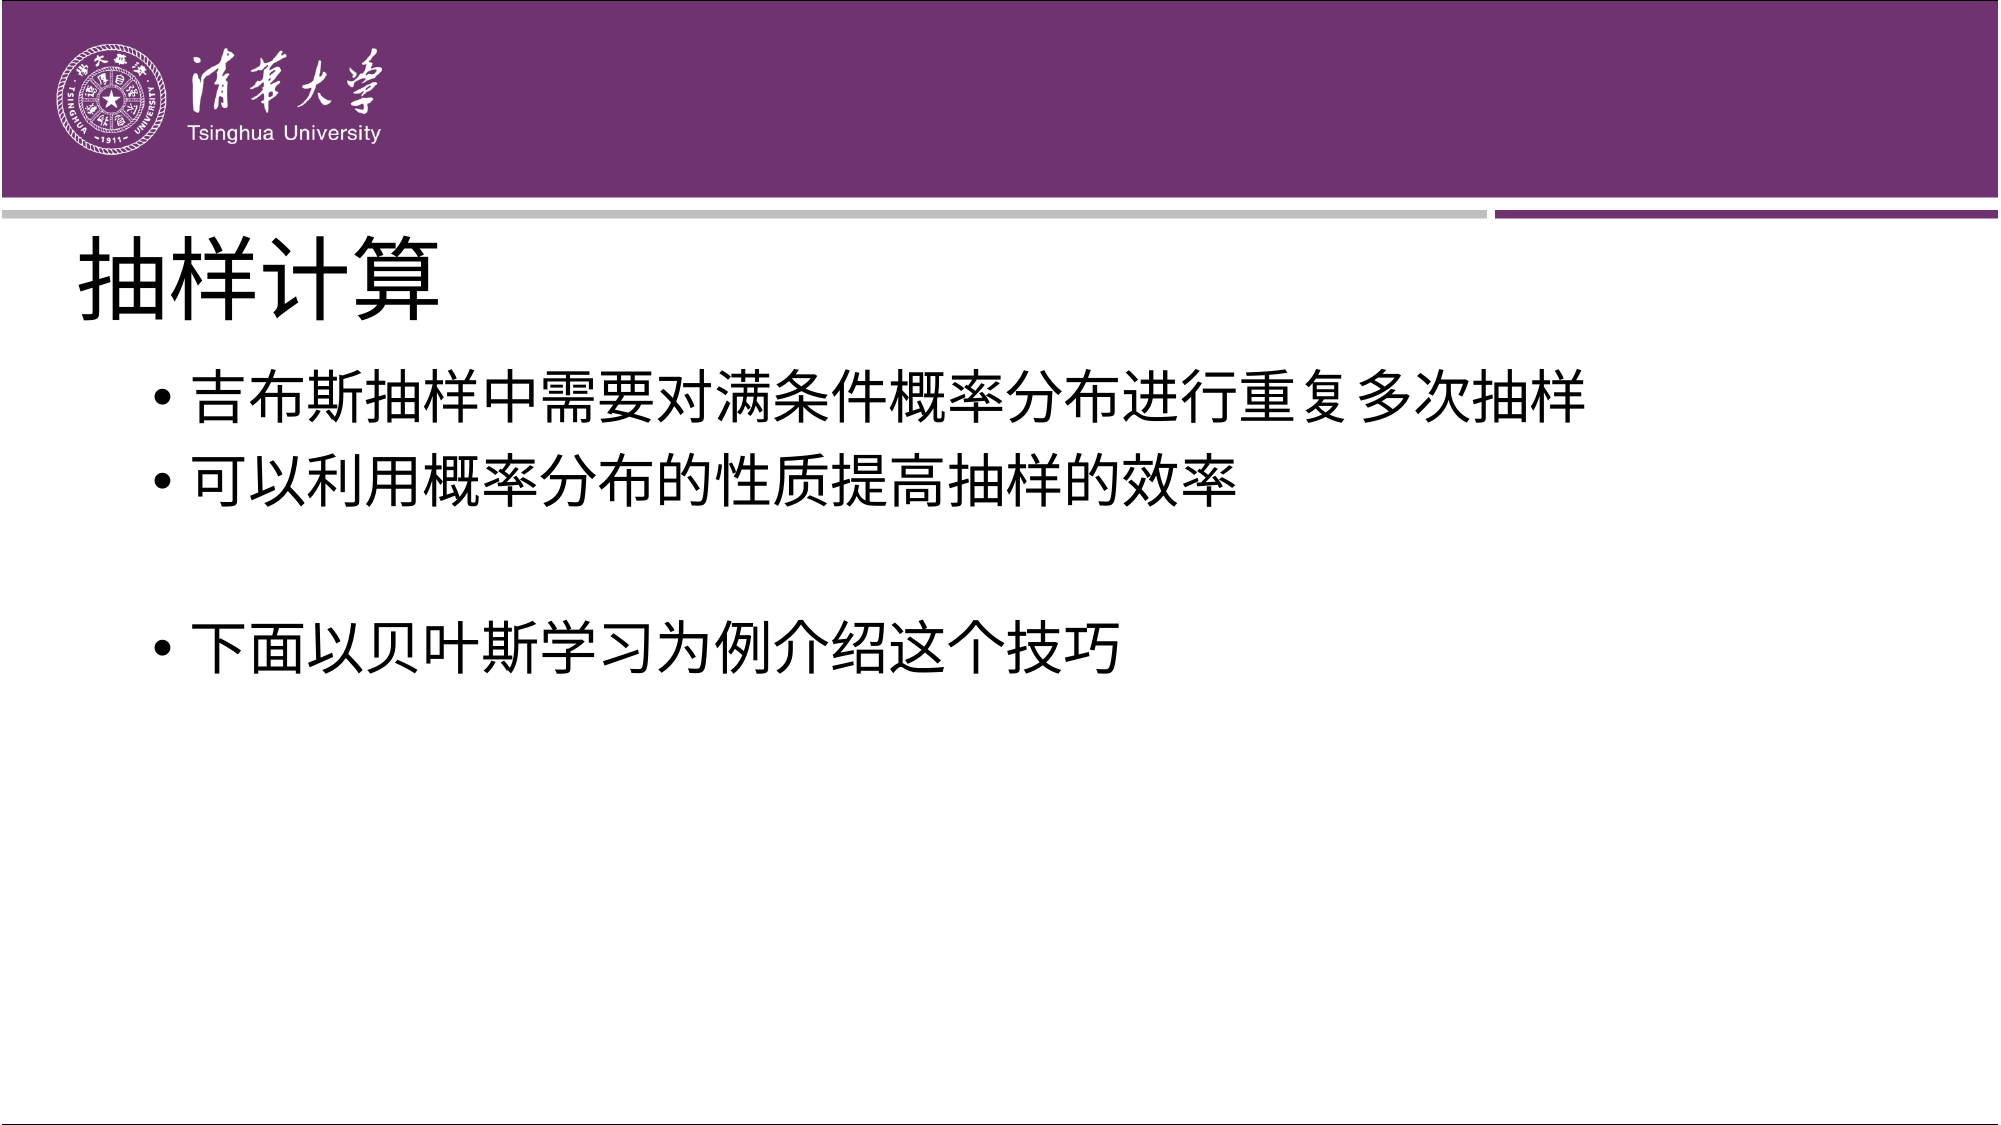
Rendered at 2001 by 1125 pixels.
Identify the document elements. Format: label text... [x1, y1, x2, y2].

title 抽样计算 [61, 175, 1787, 393]
list 吉布斯抽样中需要对满条件概率分布进行重复多次抽样 可以利用概率分布的性质提高抽样的效率 下面以贝叶斯学习为例介绍这个技巧 [137, 360, 1863, 1075]
picture [2, 0, 1998, 1125]
